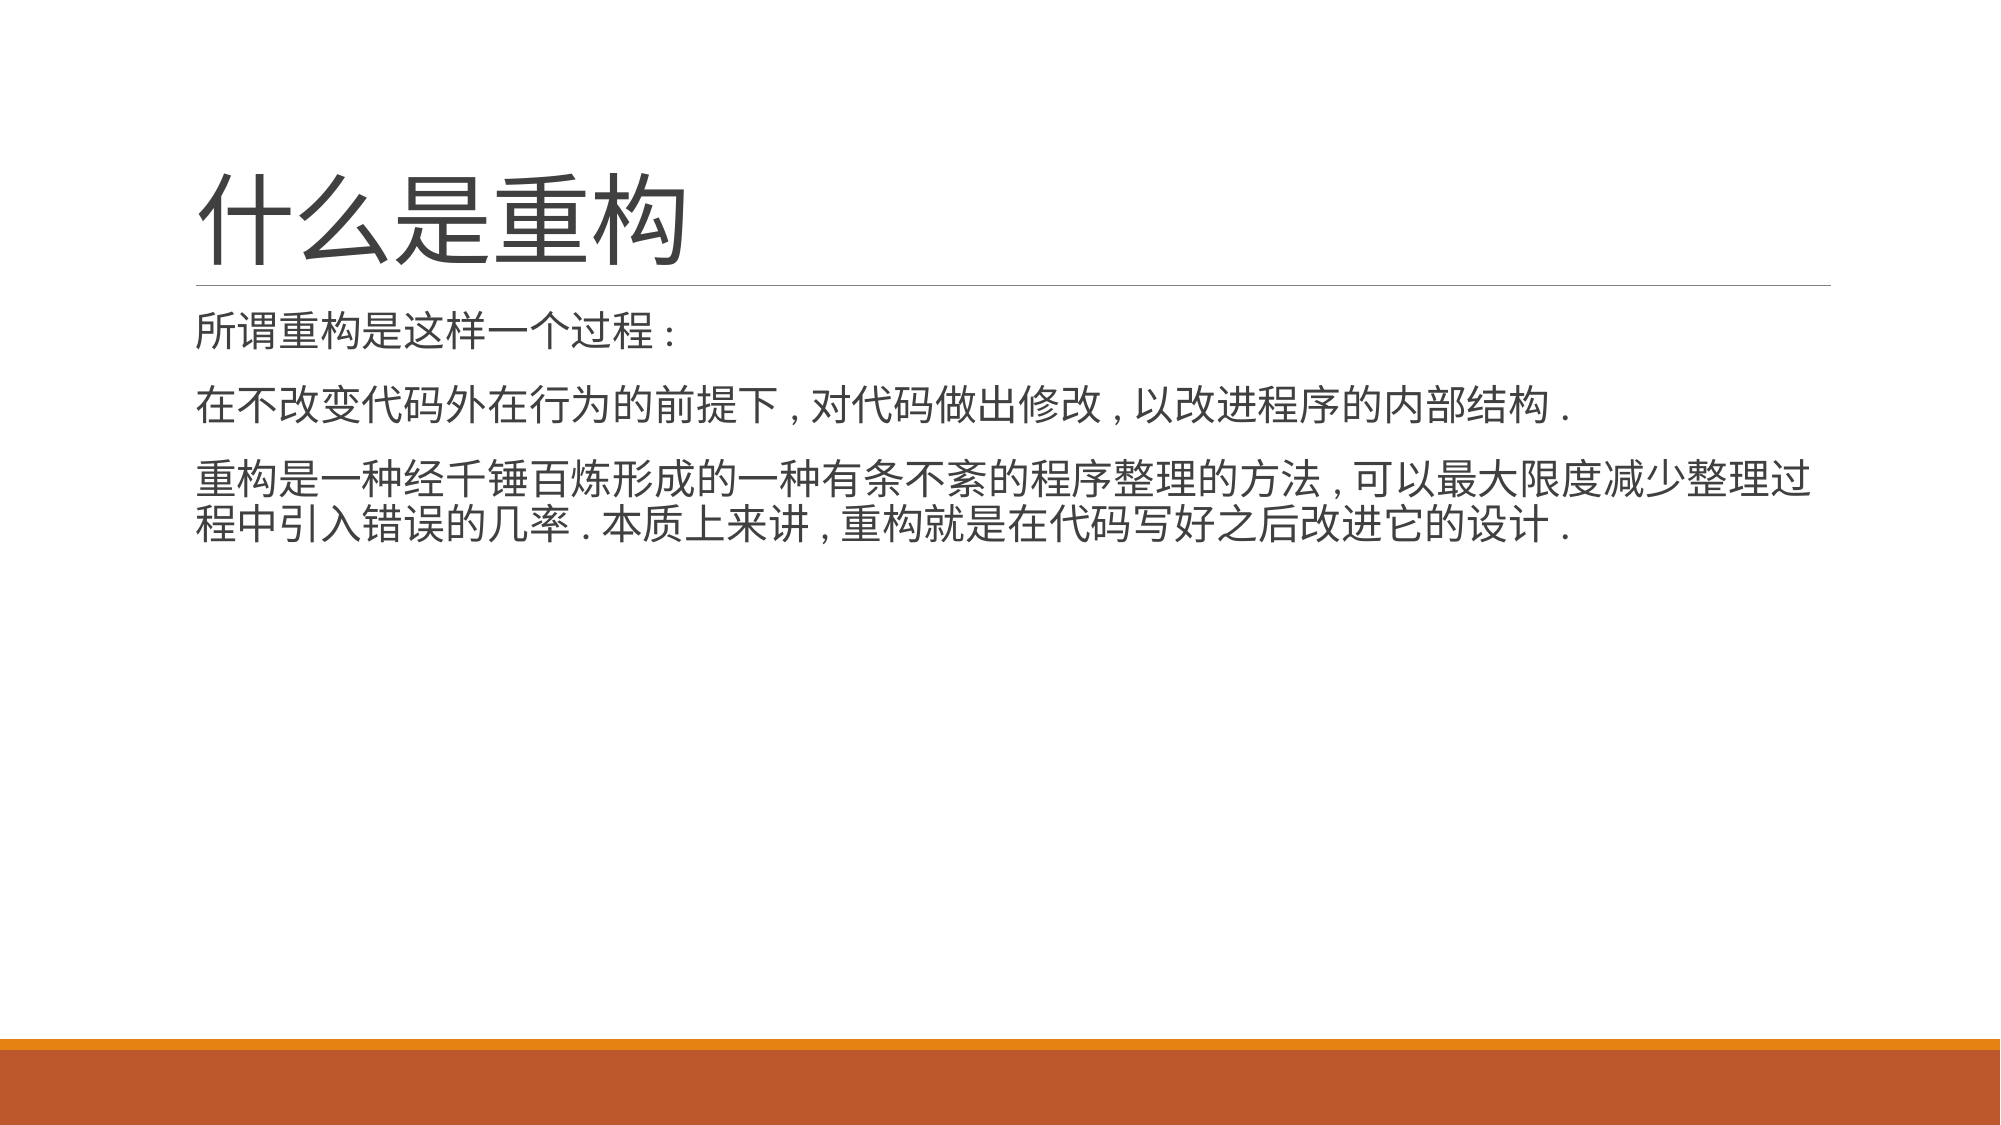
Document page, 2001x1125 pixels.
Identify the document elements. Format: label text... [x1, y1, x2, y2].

list 所谓重构是这样一个过程: 在不改变代码外在行为的前提下,对代码做出修改,以改进程序的内部结构. 重构是一种经千锤百炼形成的一种有条不紊的程序整理的方法,可以最大限度减少整理过程中引入错误的几率.本质上来讲,重构就是在代码写好之后改进它的设计. [180, 302, 1830, 963]
title 什么是重构 [180, 47, 1830, 285]
